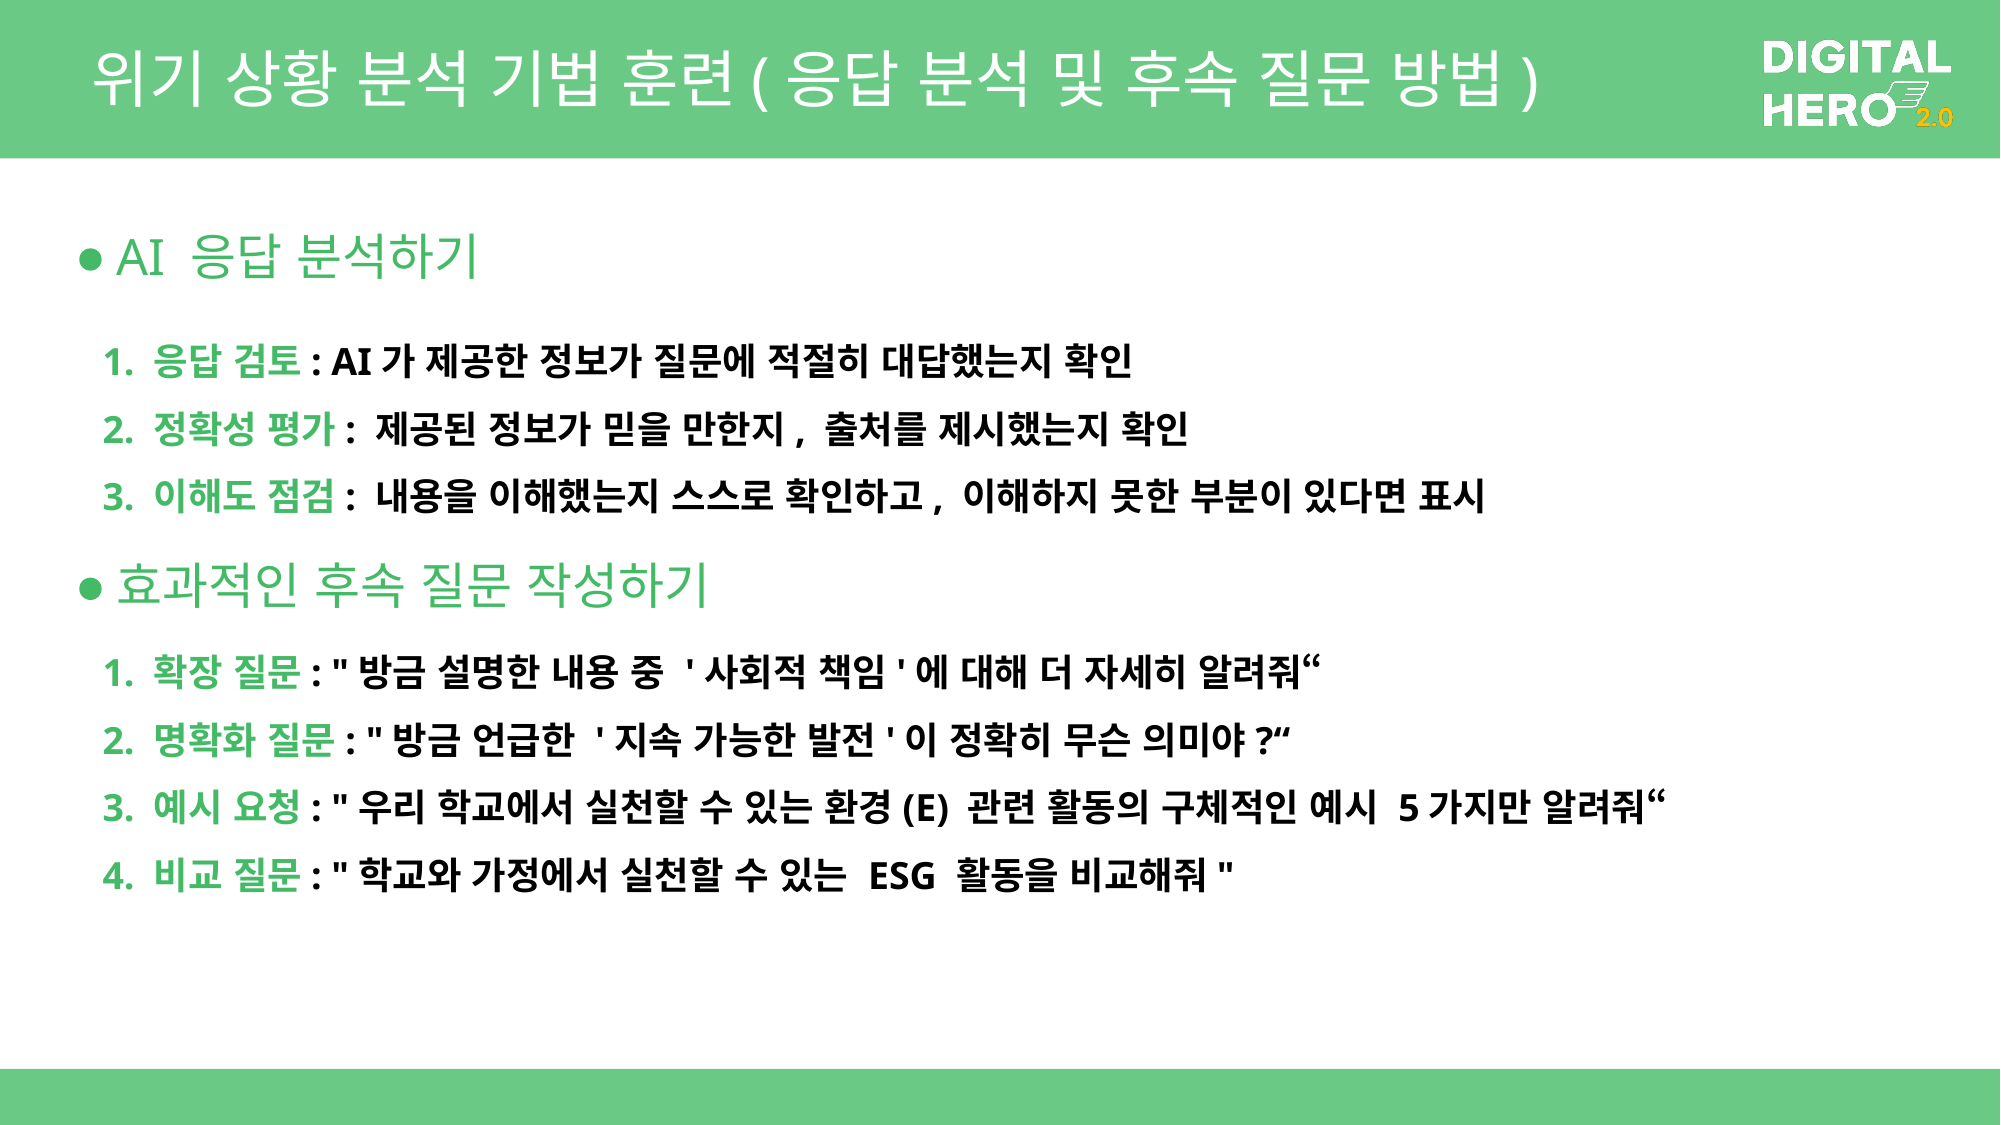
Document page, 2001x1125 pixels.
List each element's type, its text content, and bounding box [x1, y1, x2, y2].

text_box 효과적인 후속 질문 작성하기 [101, 539, 1827, 638]
picture [1754, 23, 1967, 146]
text_box [77, 575, 104, 603]
text_box 1. 응답 검토: AI가 제공한 정보가 질문에 적절히 대답했는지 확인 2. 정확성 평가: 제공된 정보가 믿을 만한지, 출처를 제시했는지 확인 3. 이해도 점검: 내용을 이해했는지 스스로 확인하고, 이해하지 못한 부분이 있다면 표시 1. 확장 질문: "방금 설명한 내용 중 '사회적 책임'에 대해 더 자세히 알려줘“ 2. 명확화 질문: "방금 언급한 '지속 가능한 발전'이 정확히 무슨 의미야?“ 3. 예시 요청: "우리 학교에서 실천할 수 있는 환경(E) 관련 활동의 구체적인 예시 5가지만 알려줘“ 4. 비교 질문: "학교와 가정에서 실천할 수 있는 ESG 활동을 비교해줘" [87, 598, 1705, 905]
text_box [77, 246, 104, 273]
text_box 1. 응답 검토: AI가 제공한 정보가 질문에 적절히 대답했는지 확인 2. 정확성 평가: 제공된 정보가 믿을 만한지, 출처를 제시했는지 확인 3. 이해도 점검: 내용을 이해했는지 스스로 확인하고, 이해하지 못한 부분이 있다면 표시 1. 확장 질문: "방금 설명한 내용 중 '사회적 책임'에 대해 더 자세히 알려줘“ 2. 명확화 질문: "방금 언급한 '지속 가능한 발전'이 정확히 무슨 의미야?“ 3. 예시 요청: "우리 학교에서 실천할 수 있는 환경(E) 관련 활동의 구체적인 예시 5가지만 알려줘“ 4. 비교 질문: "학교와 가정에서 실천할 수 있는 ESG 활동을 비교해줘" [87, 308, 1705, 579]
text_box AI 응답 분석하기 [101, 209, 1827, 309]
title 위기 상황 분석 기법 훈련(응답 분석 및 후속 질문 방법) [76, 33, 1802, 132]
